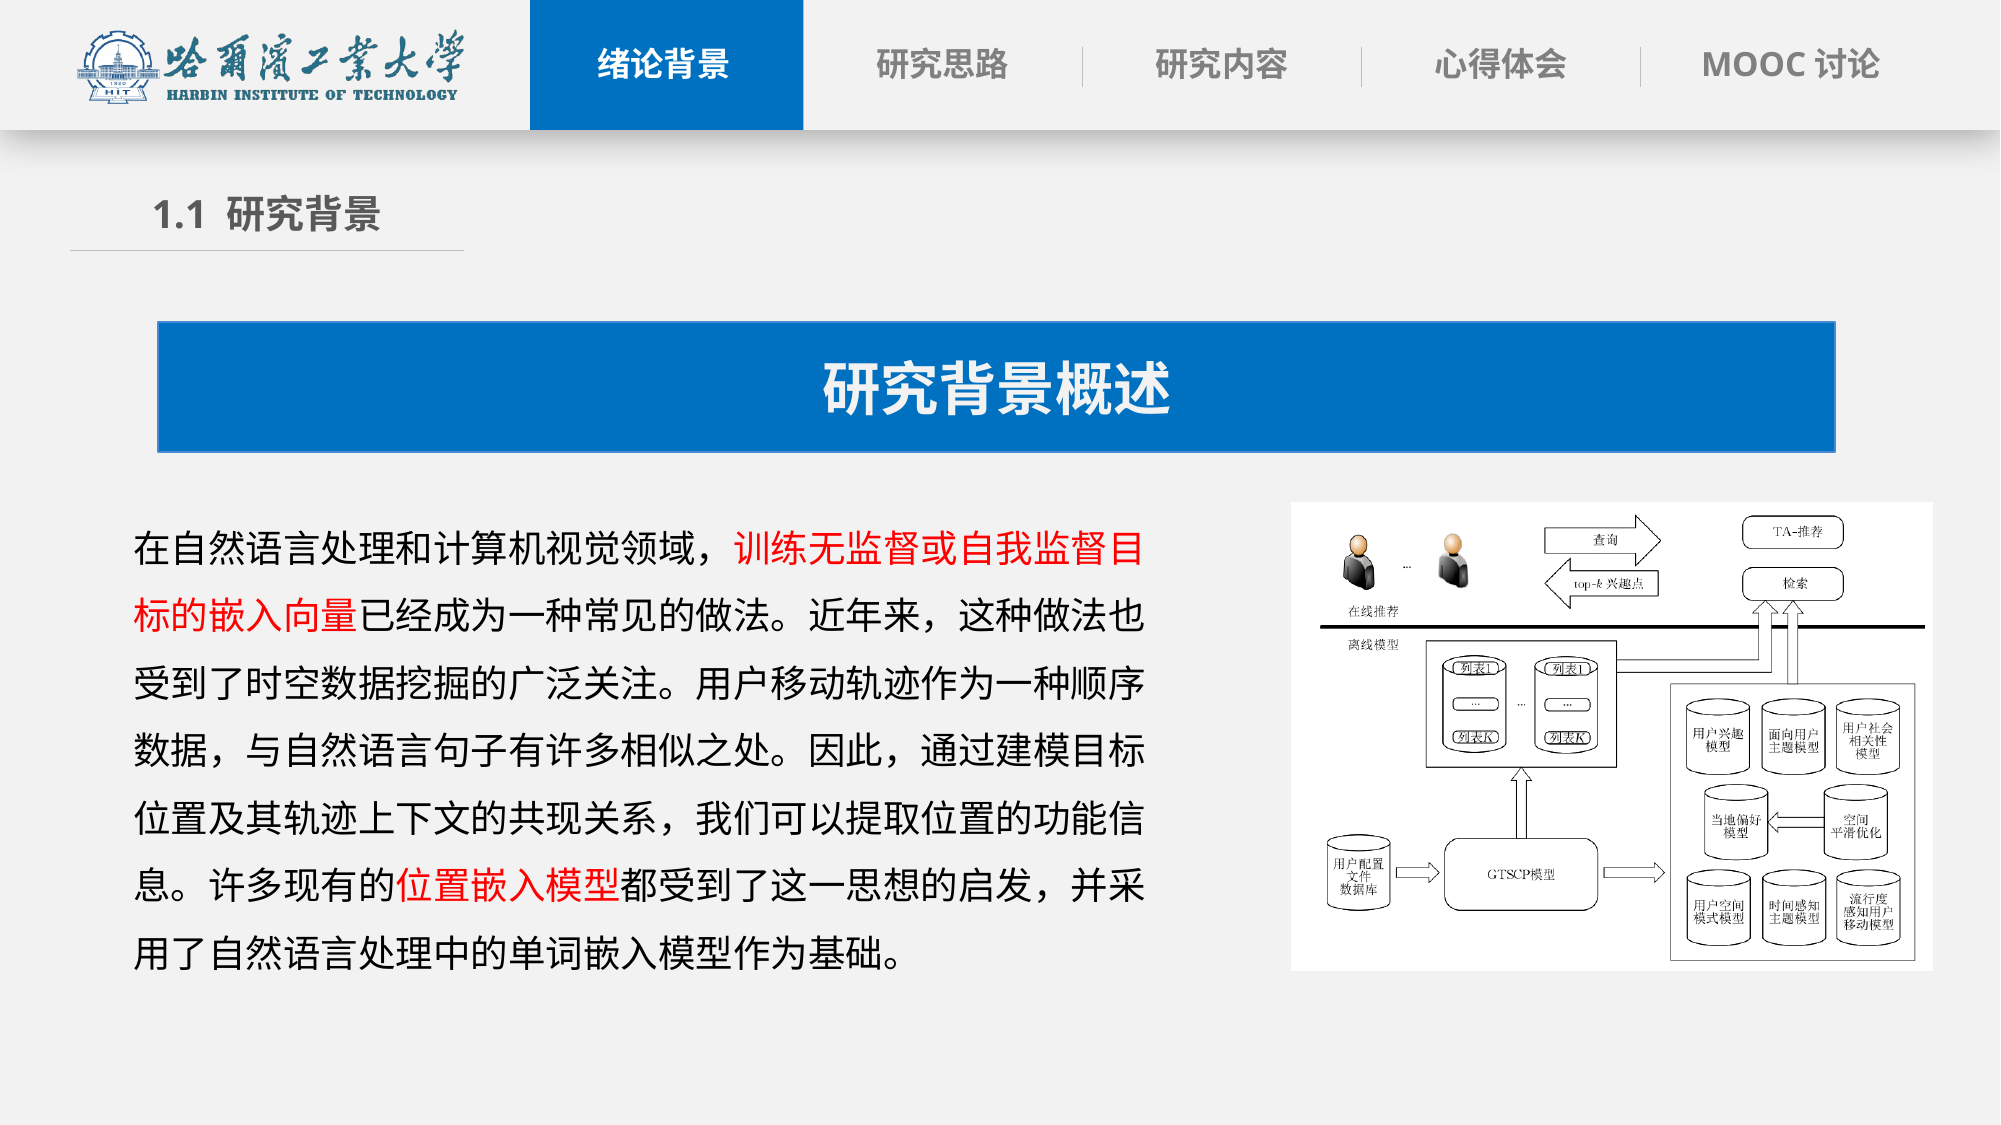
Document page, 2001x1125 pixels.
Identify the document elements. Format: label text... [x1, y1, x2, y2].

text_box MOOC讨论 [1680, 35, 1902, 92]
text_box 研究背景概述 [158, 322, 1836, 453]
text_box 研究思路 [832, 35, 1054, 91]
text_box [529, 0, 804, 131]
picture [73, 9, 472, 121]
text_box 1.1 研究背景 [133, 181, 400, 245]
text_box [0, 0, 529, 131]
text_box 心得体会 [1391, 35, 1612, 91]
picture [1291, 501, 1933, 971]
text_box [804, 0, 2000, 131]
text_box 绪论背景 [553, 35, 775, 91]
text_box 研究内容 [1111, 35, 1333, 91]
text_box 在自然语言处理和计算机视觉领域，训练无监督或自我监督目标的嵌入向量已经成为一种常见的做法。近年来，这种做法也受到了时空数据挖掘的广泛关注。用户移动轨迹作为一种顺序数据，与自然语言句子有许多相似之处。因此，通过建模目标位置及其轨迹上下文的共现关系，我们可以提取位置的功能信息。许多现有的位置嵌入模型都受到了这一思想的启发，并采用了自然语言处理中的单词嵌入模型作为基础。 [133, 502, 1158, 975]
